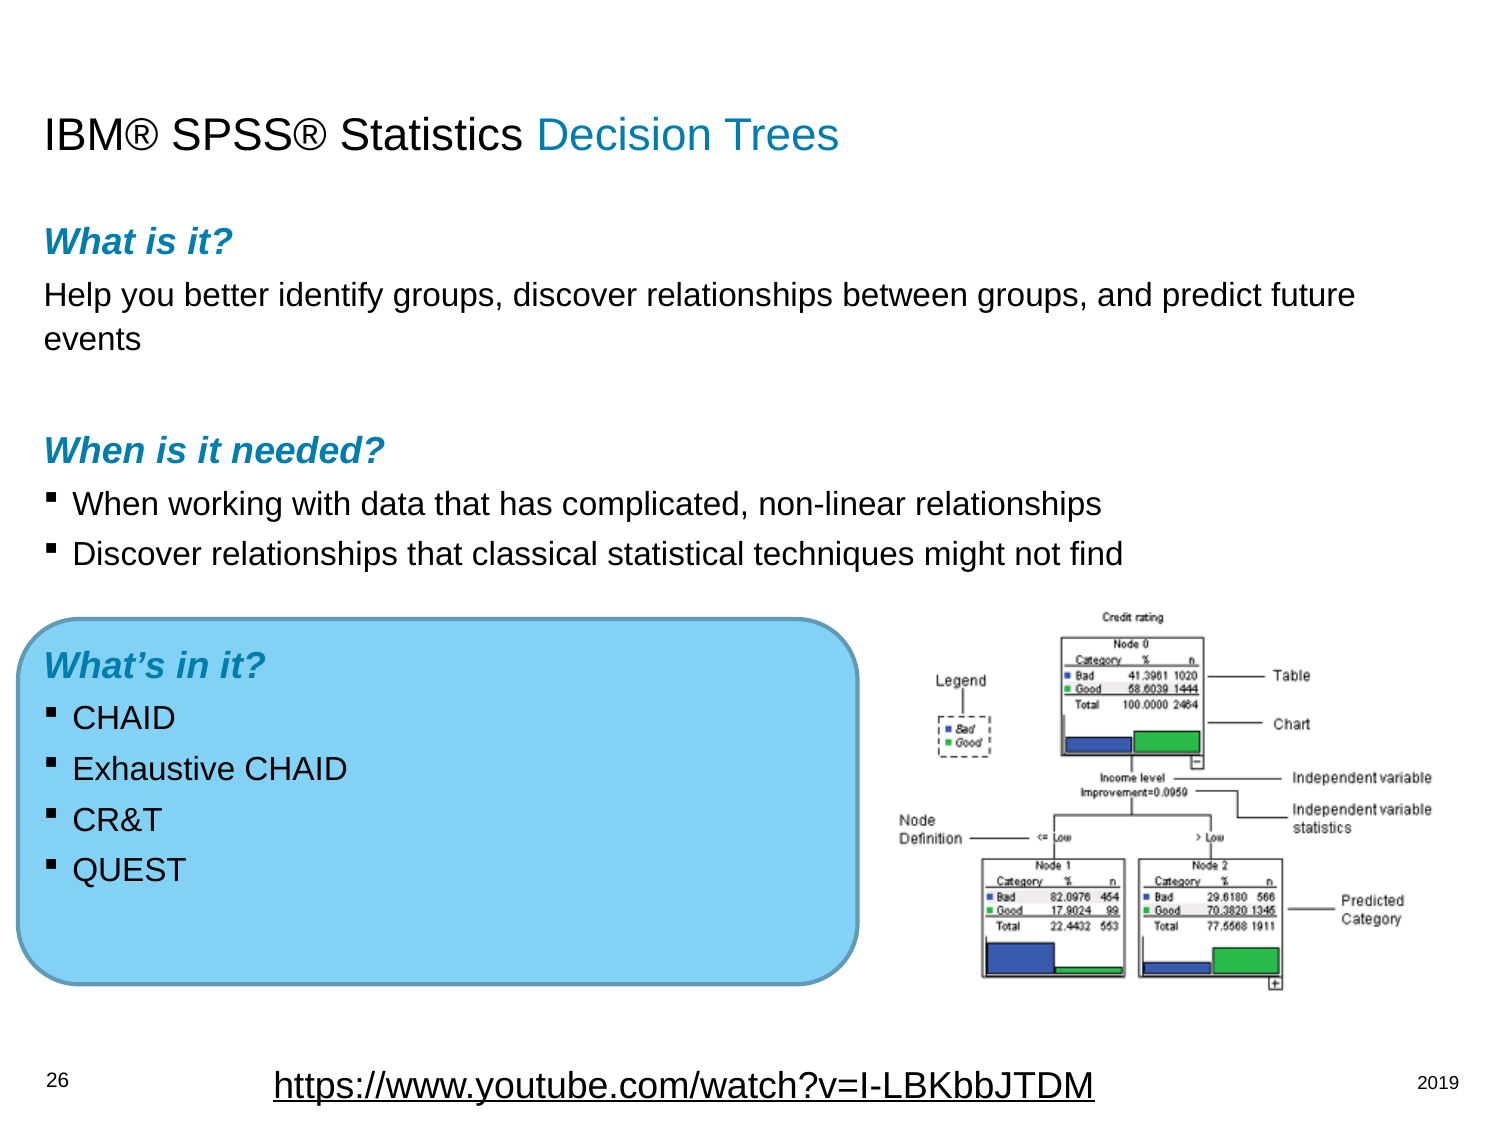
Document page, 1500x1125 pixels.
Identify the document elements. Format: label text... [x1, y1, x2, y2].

list What is it? Help you better identify groups, discover relationships between groups, and predict future events When is it needed? When working with data that has complicated, non-linear relationships Discover relationships that classical statistical techniques might not find What’s in it? CHAID Exhaustive CHAID CR&T QUEST [43, 205, 1479, 893]
text_box https://www.youtube.com/watch?v=I-LBKbbJTDM [258, 1053, 1500, 1114]
text_box [15, 628, 860, 987]
title IBM® SPSS® Statistics Decision Trees [43, 97, 1446, 263]
picture [890, 602, 1446, 1001]
